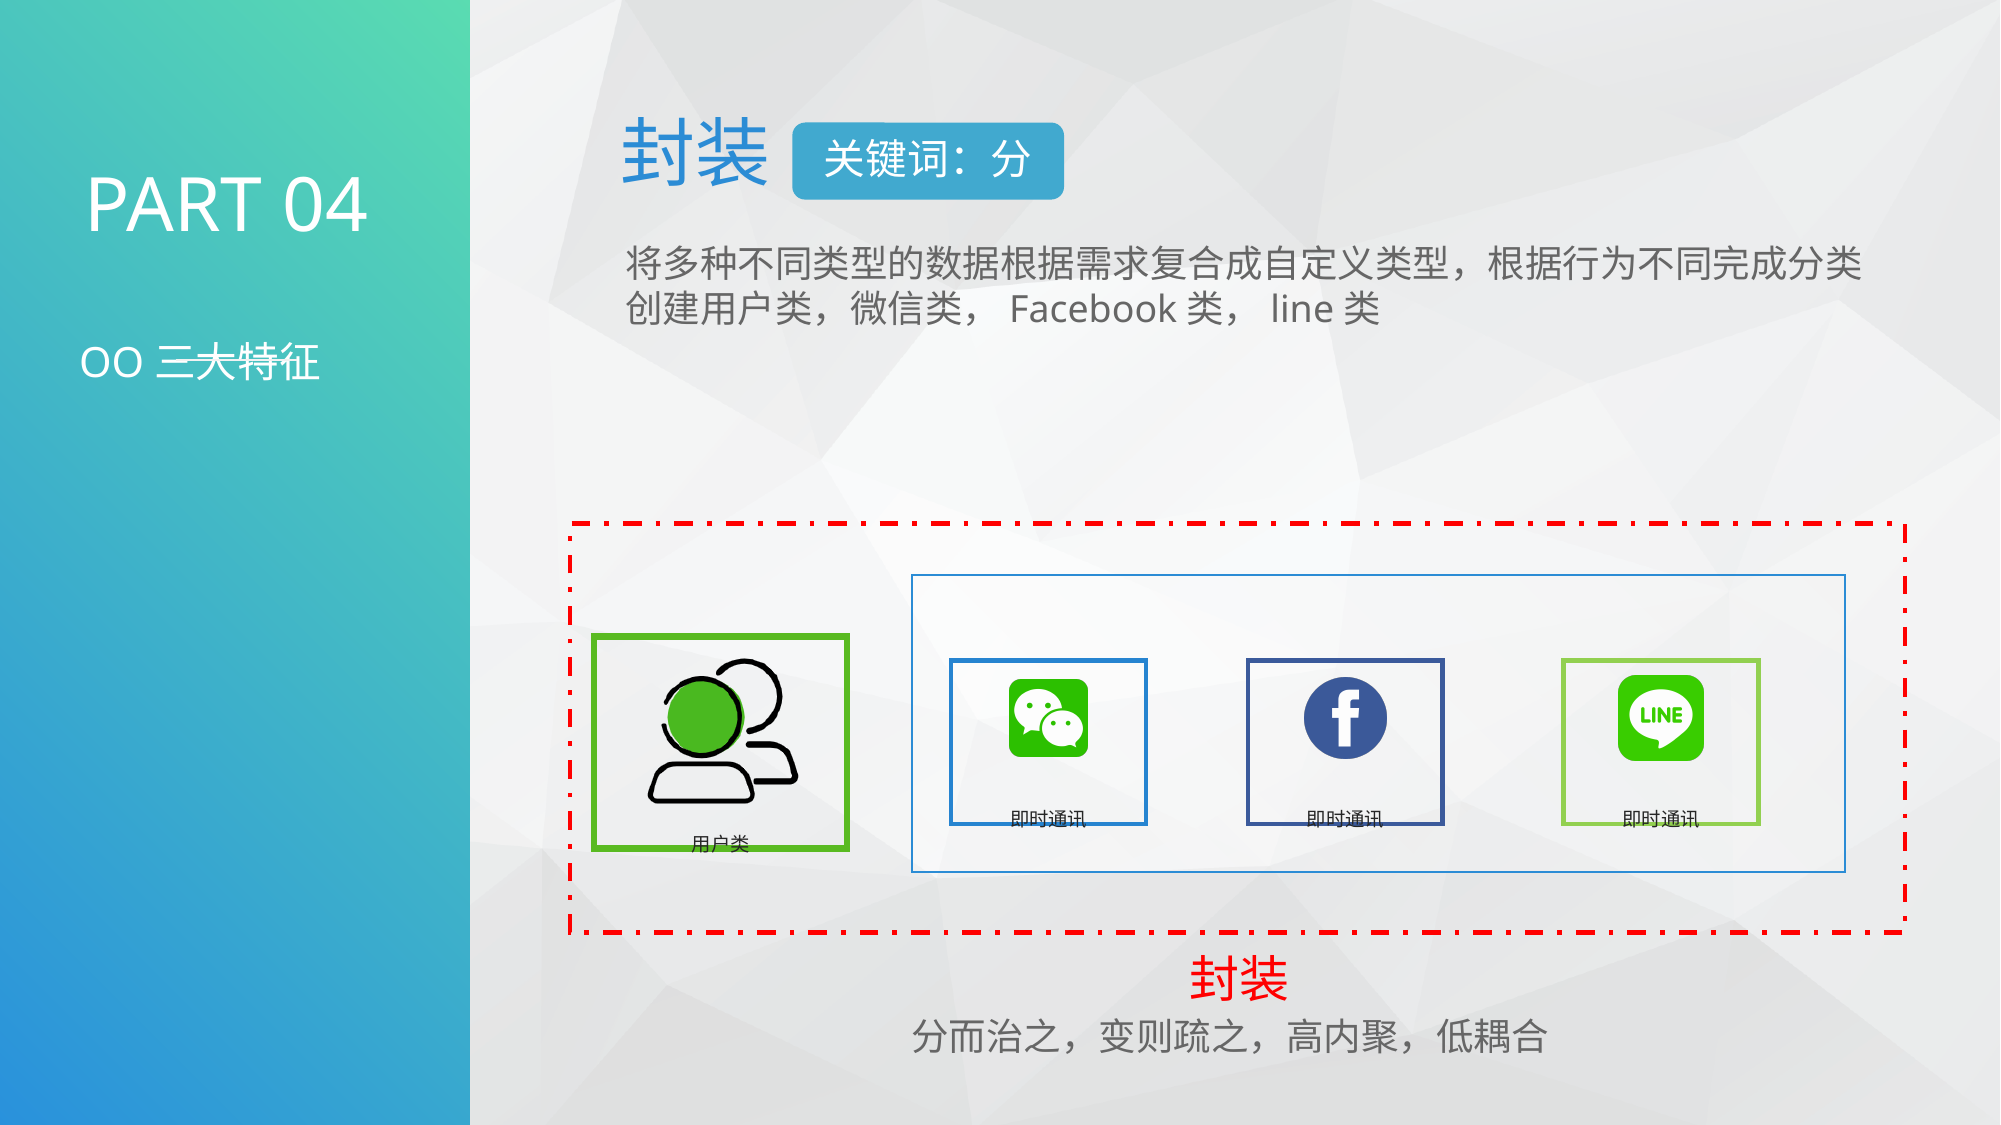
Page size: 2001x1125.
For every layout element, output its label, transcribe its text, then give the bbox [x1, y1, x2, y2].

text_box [1563, 660, 1759, 825]
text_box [64, 148, 409, 361]
text_box 封装 [605, 98, 1775, 203]
text_box 封装 [1021, 940, 1458, 1005]
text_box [950, 660, 1146, 825]
text_box 分而治之，变则疏之，高内聚，低耦合 [605, 1005, 1855, 1065]
picture [470, 0, 2000, 1125]
text_box [569, 522, 1906, 933]
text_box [1247, 660, 1443, 825]
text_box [792, 122, 1065, 200]
text_box 将多种不同类型的数据根据需求复合成自定义类型，根据行为不同完成分类 创建用户类，微信类，Facebook类，line类 [610, 232, 1885, 338]
